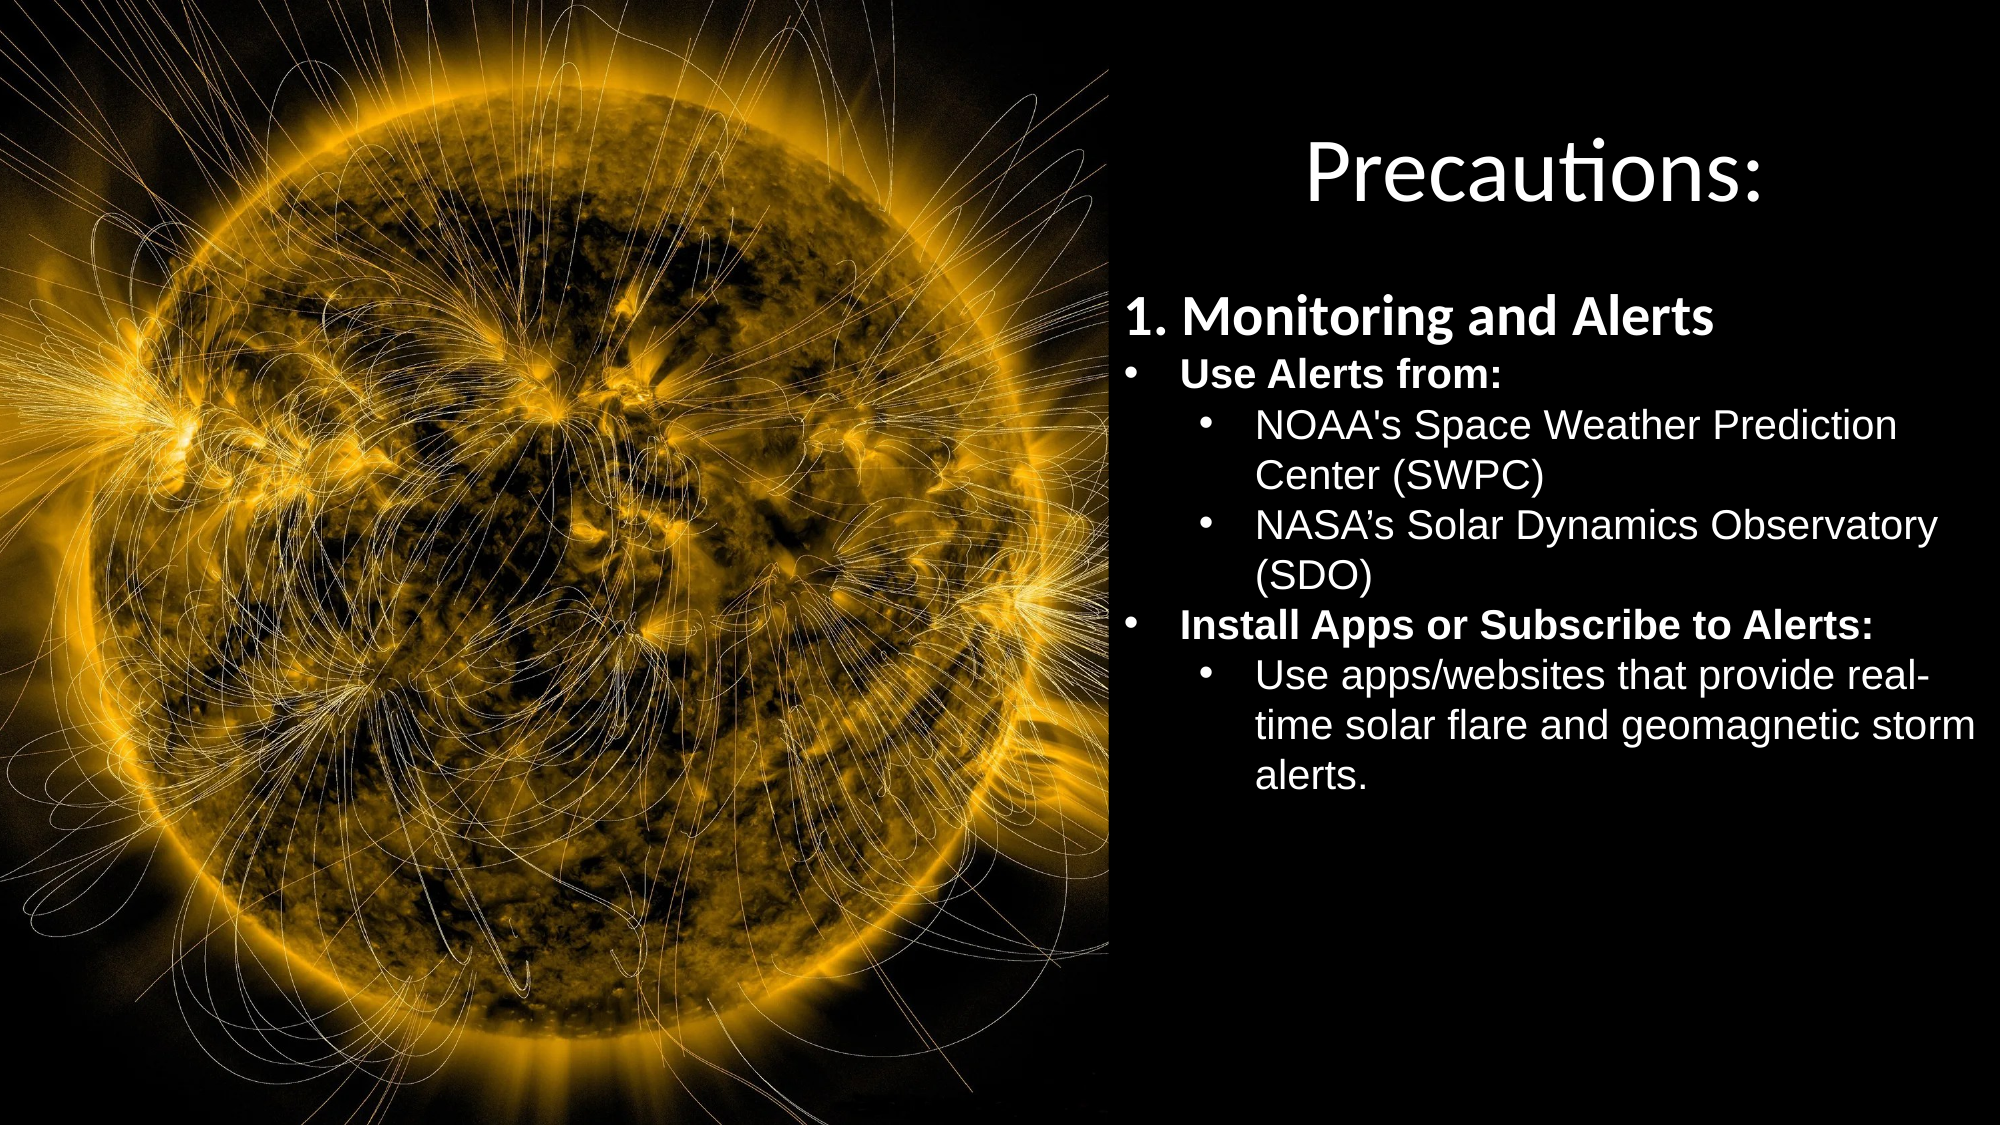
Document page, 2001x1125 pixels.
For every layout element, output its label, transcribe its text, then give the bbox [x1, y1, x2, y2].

text_box 1. Monitoring and Alerts Use Alerts from: NOAA's Space Weather Prediction Center (SWPC) NASA’s Solar Dynamics Observatory (SDO) Install Apps or Subscribe to Alerts: Use apps/websites that provide real-time solar flare and geomagnetic storm alerts. [1109, 269, 2000, 855]
picture [0, 0, 1109, 1125]
text_box Precautions: [1289, 102, 1813, 228]
